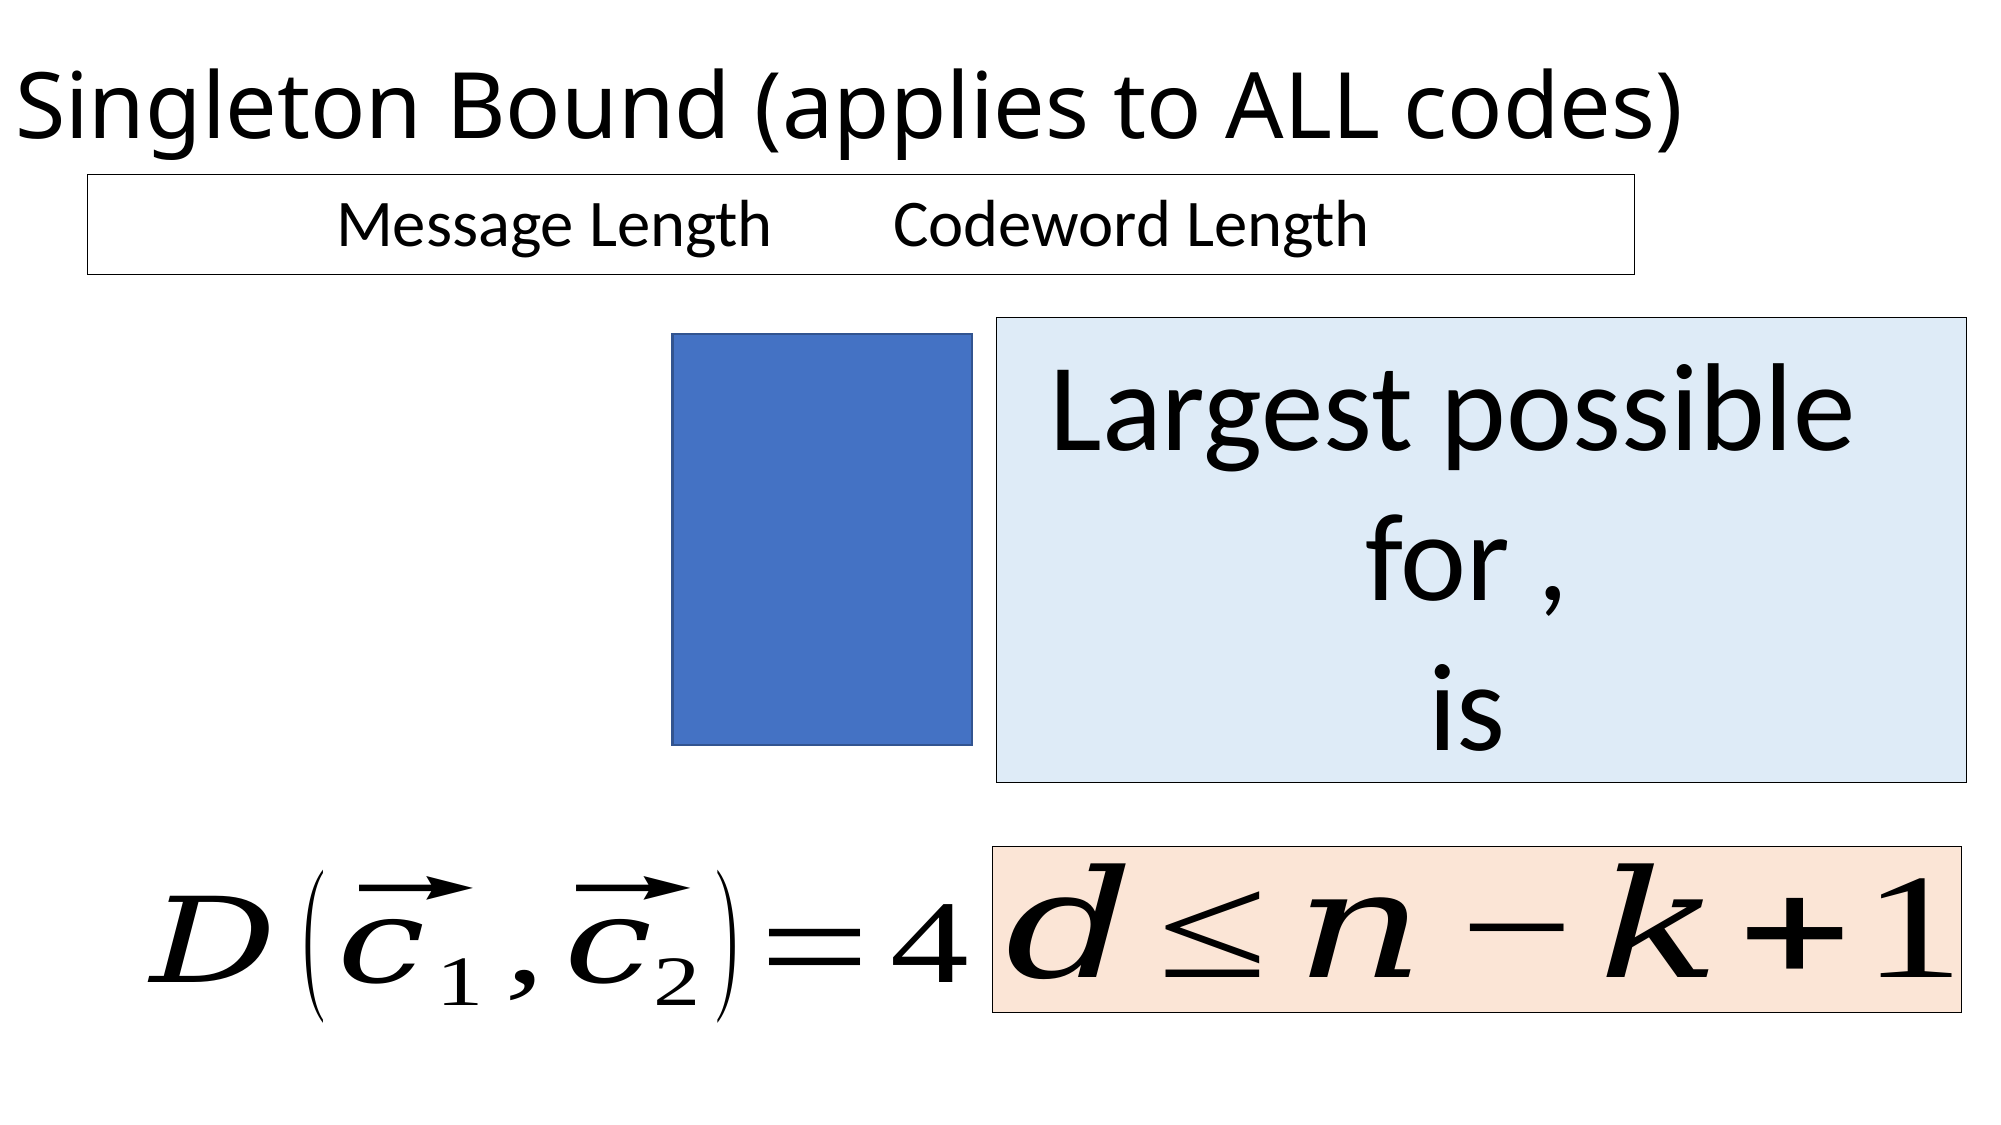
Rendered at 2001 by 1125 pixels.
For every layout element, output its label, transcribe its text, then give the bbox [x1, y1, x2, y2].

text_box [671, 333, 973, 746]
title Singleton Bound (applies to ALL codes) [0, 0, 1725, 218]
